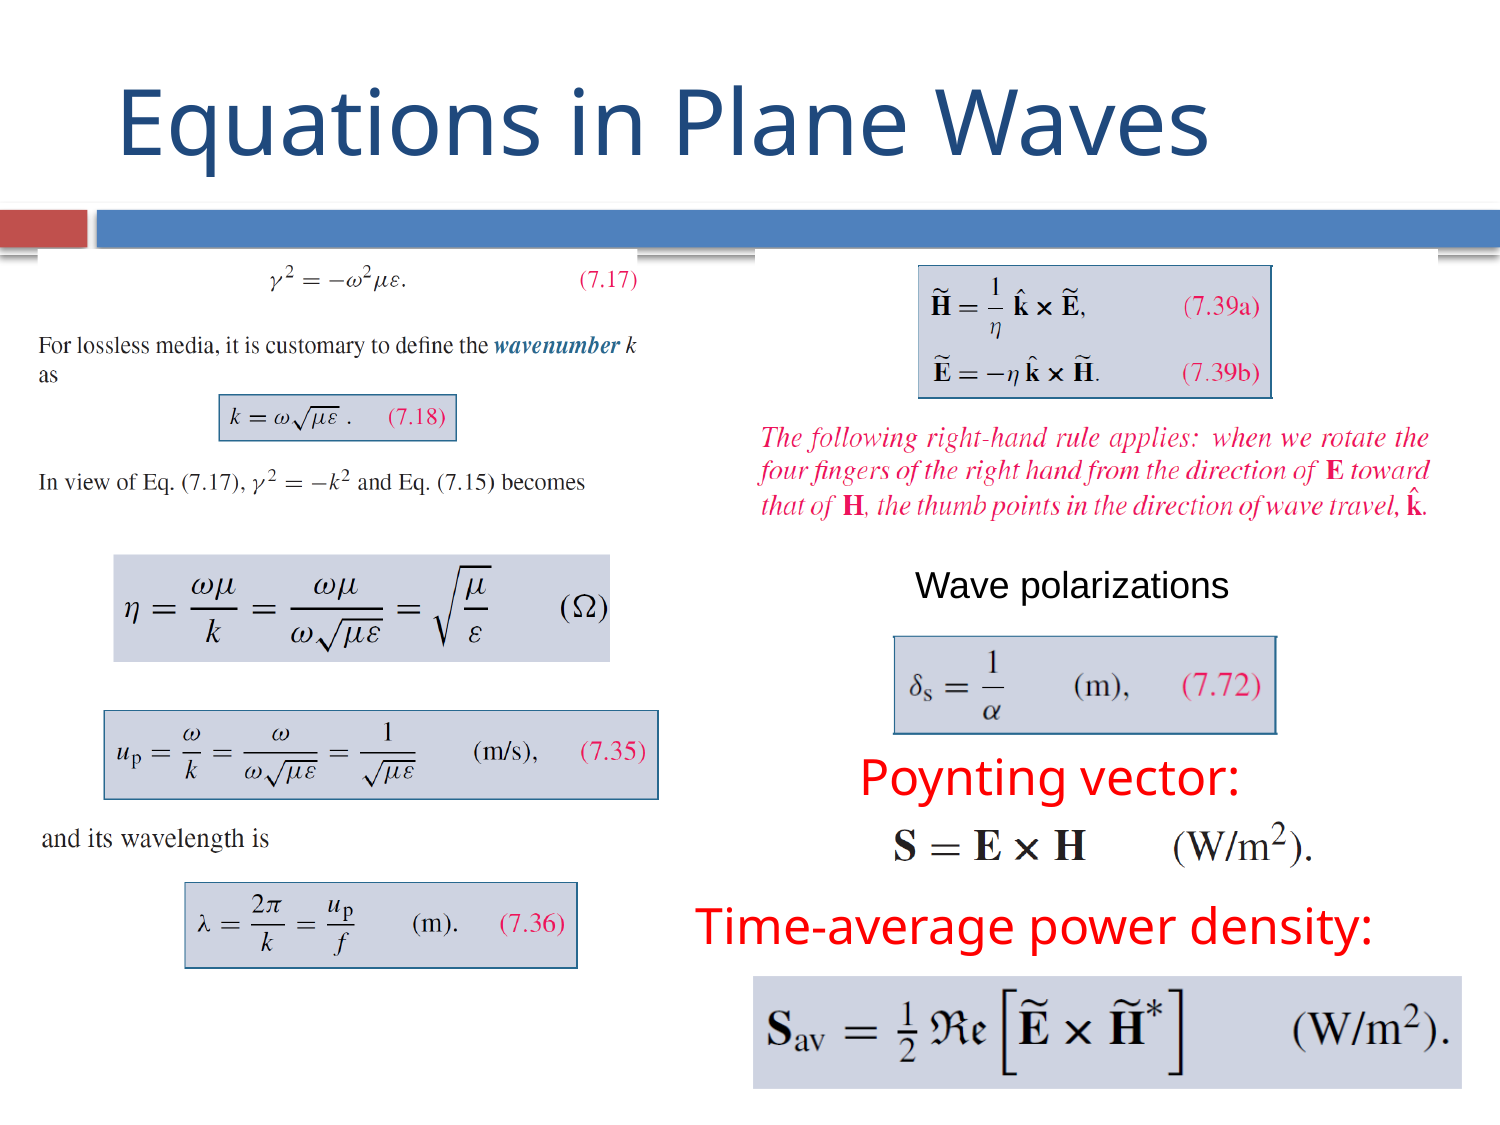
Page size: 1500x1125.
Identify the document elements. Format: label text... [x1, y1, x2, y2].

picture [37, 249, 638, 505]
picture [36, 706, 725, 992]
text_box Wave polarizations [900, 553, 1438, 614]
text_box Time-average power density: [729, 886, 1389, 962]
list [754, 249, 1439, 526]
picture [112, 553, 611, 664]
text_box Poynting vector: [844, 737, 1256, 813]
picture [889, 614, 1291, 740]
picture [751, 973, 1465, 1091]
title Equations in Plane Waves [100, 37, 1438, 200]
picture [889, 812, 1316, 874]
